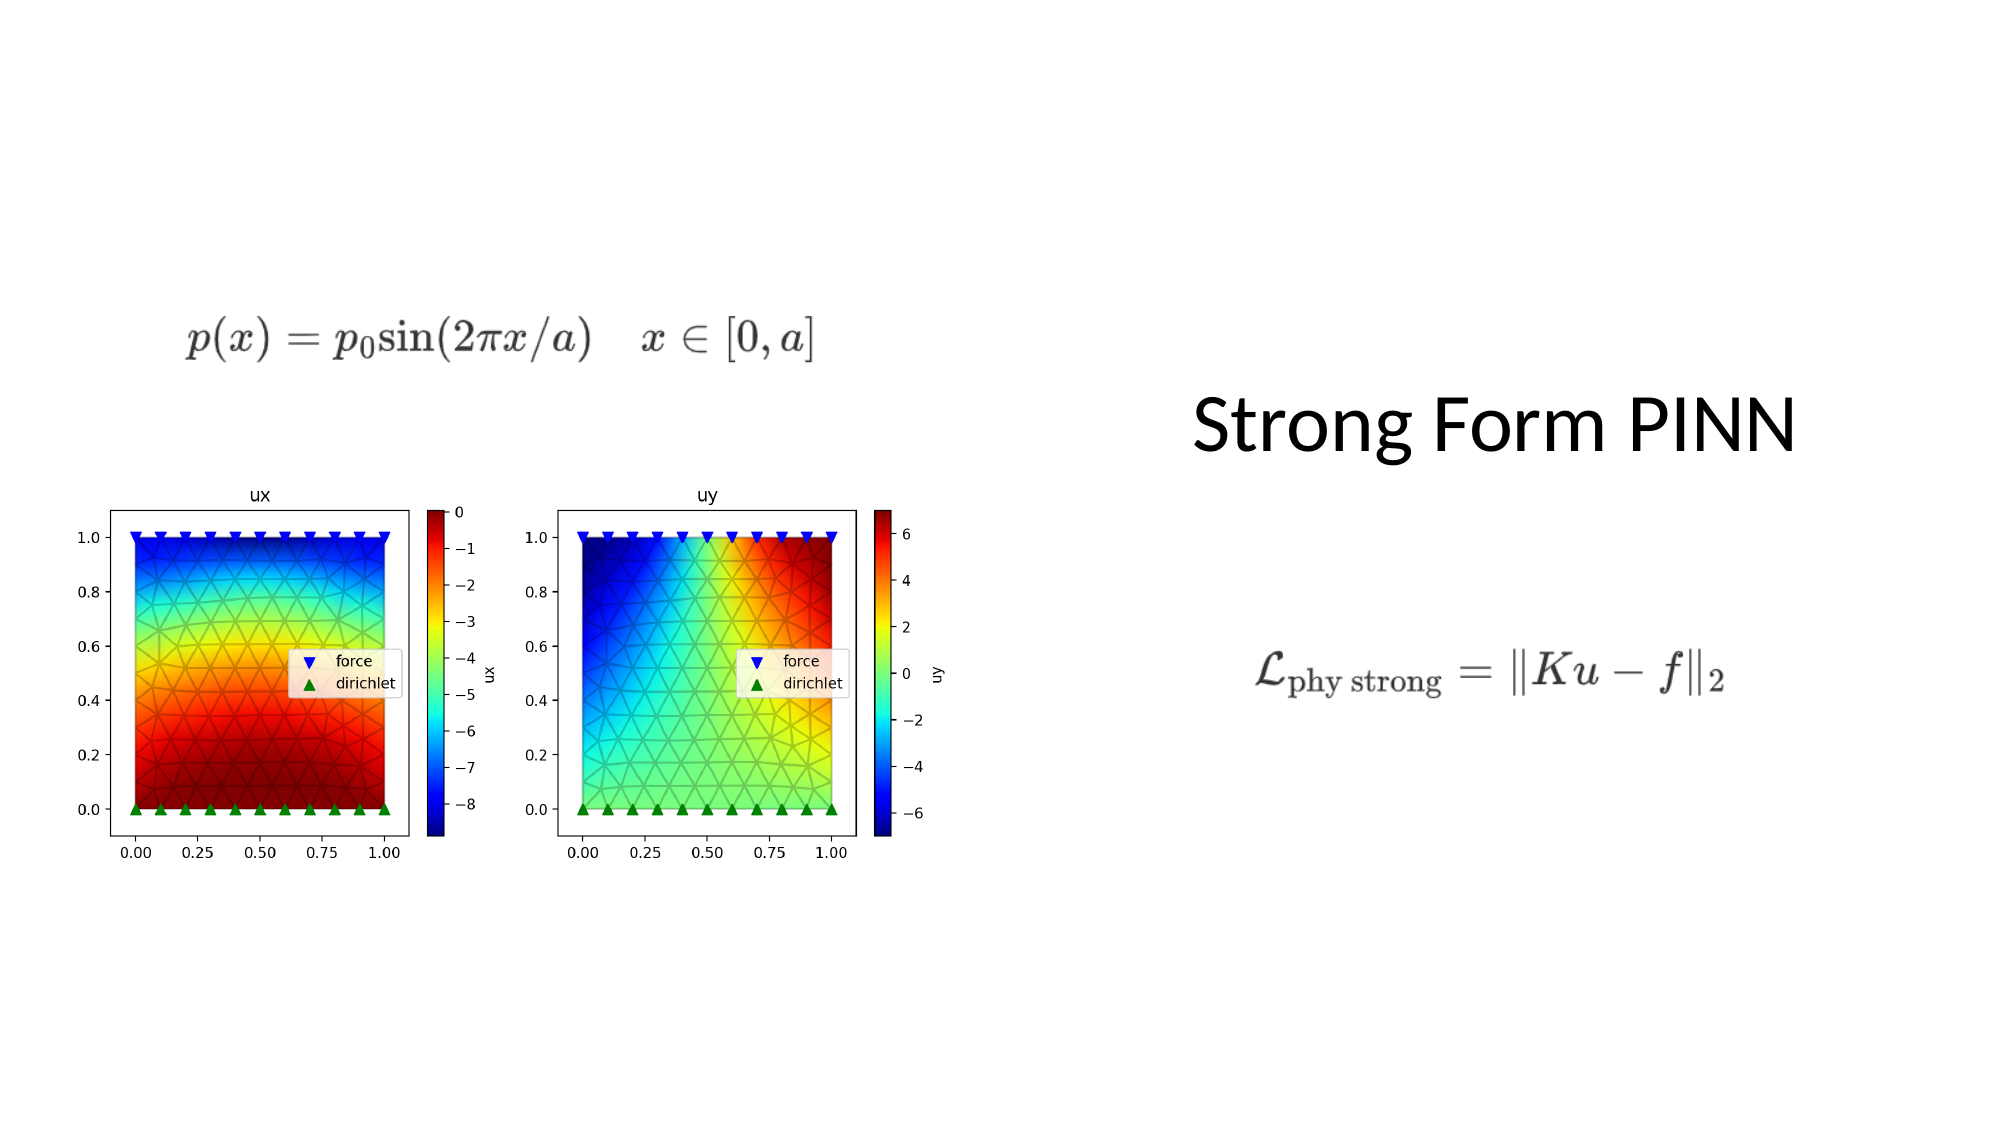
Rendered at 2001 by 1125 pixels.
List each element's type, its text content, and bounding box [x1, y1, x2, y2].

picture [156, 295, 866, 411]
picture [1164, 607, 1811, 749]
picture [66, 482, 956, 874]
text_box Strong Form PINN [1177, 361, 2000, 476]
